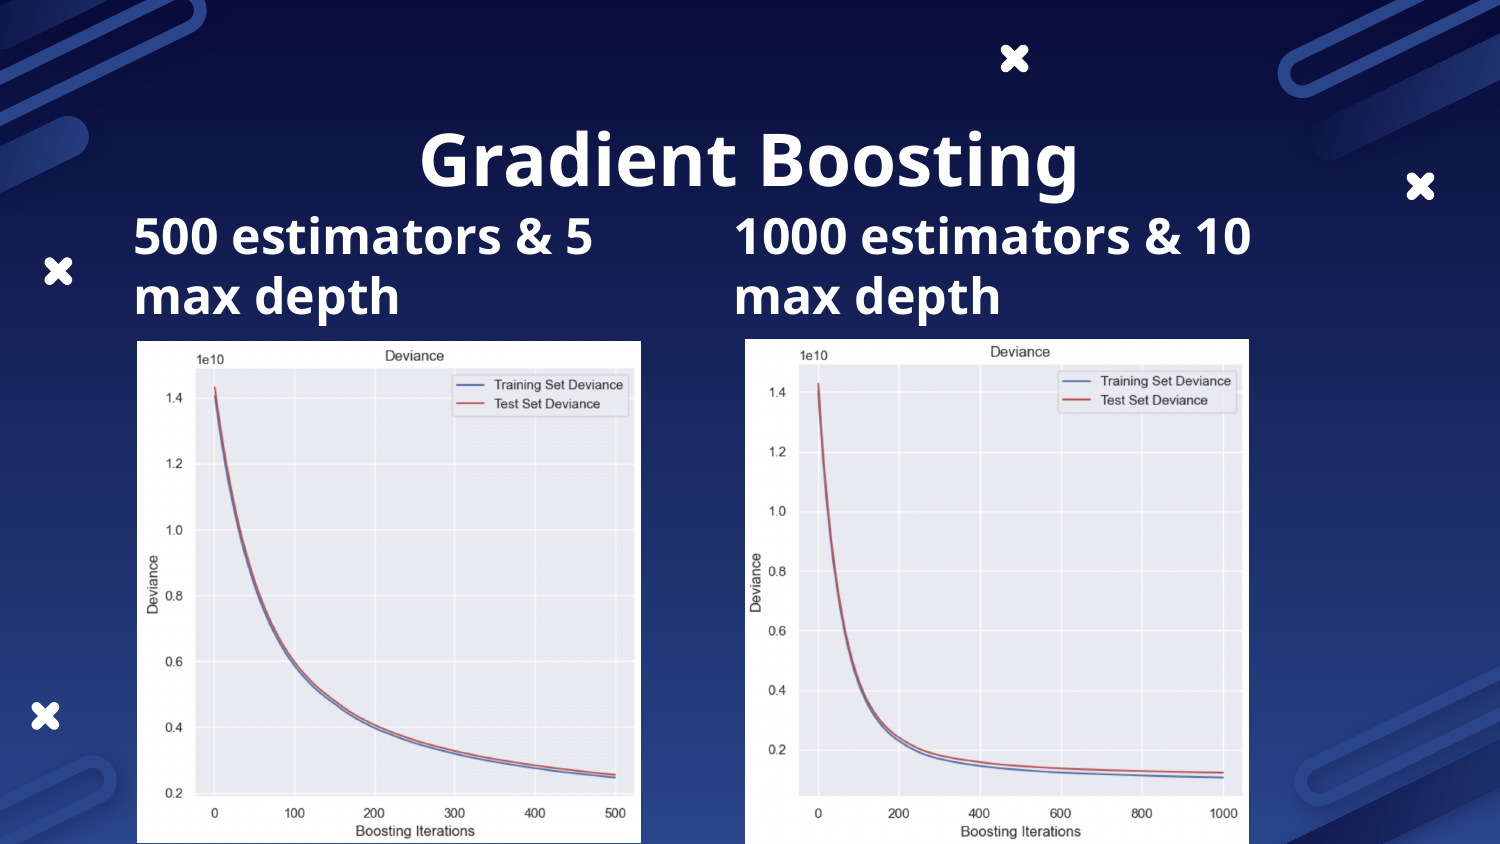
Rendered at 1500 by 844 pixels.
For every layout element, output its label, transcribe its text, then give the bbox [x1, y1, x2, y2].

picture [745, 339, 1250, 844]
subtitle 500 estimators & 5 max depth [118, 247, 718, 340]
title Gradient Boosting [118, 98, 1382, 192]
subtitle 1000 estimators & 10 max depth [718, 247, 1319, 340]
picture [137, 340, 641, 843]
